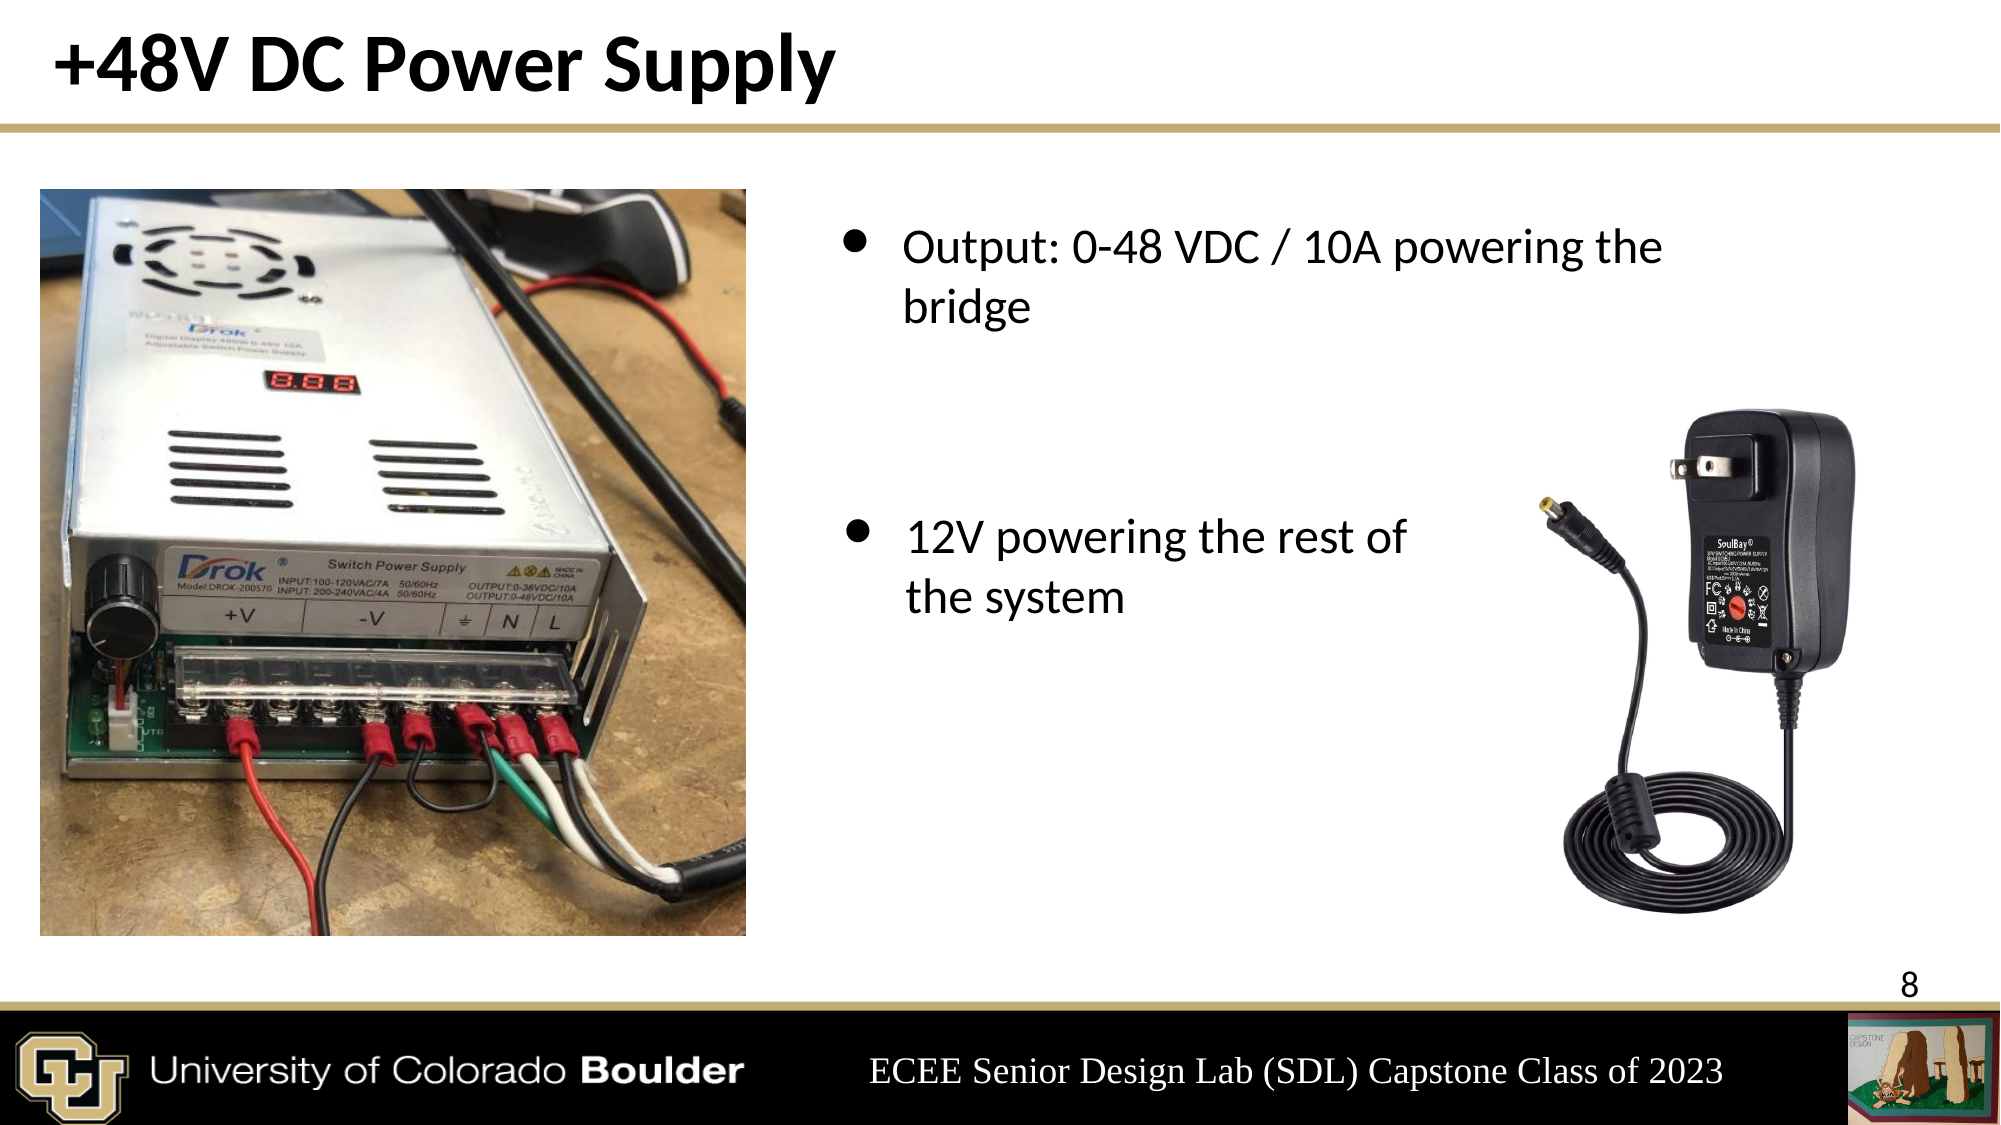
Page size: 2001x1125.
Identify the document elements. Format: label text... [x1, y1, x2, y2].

slide_number ‹#› [1885, 952, 2000, 1013]
title +48V DC Power Supply [40, 9, 1765, 120]
text_box 12V powering the rest of the system [815, 488, 1466, 639]
picture [15, 1011, 794, 1125]
picture [1848, 1013, 2000, 1125]
text_box [799, 188, 1650, 255]
picture [39, 189, 747, 936]
picture [1535, 405, 1858, 918]
text_box Output: 0-48 VDC / 10A powering the bridge [812, 198, 1805, 408]
